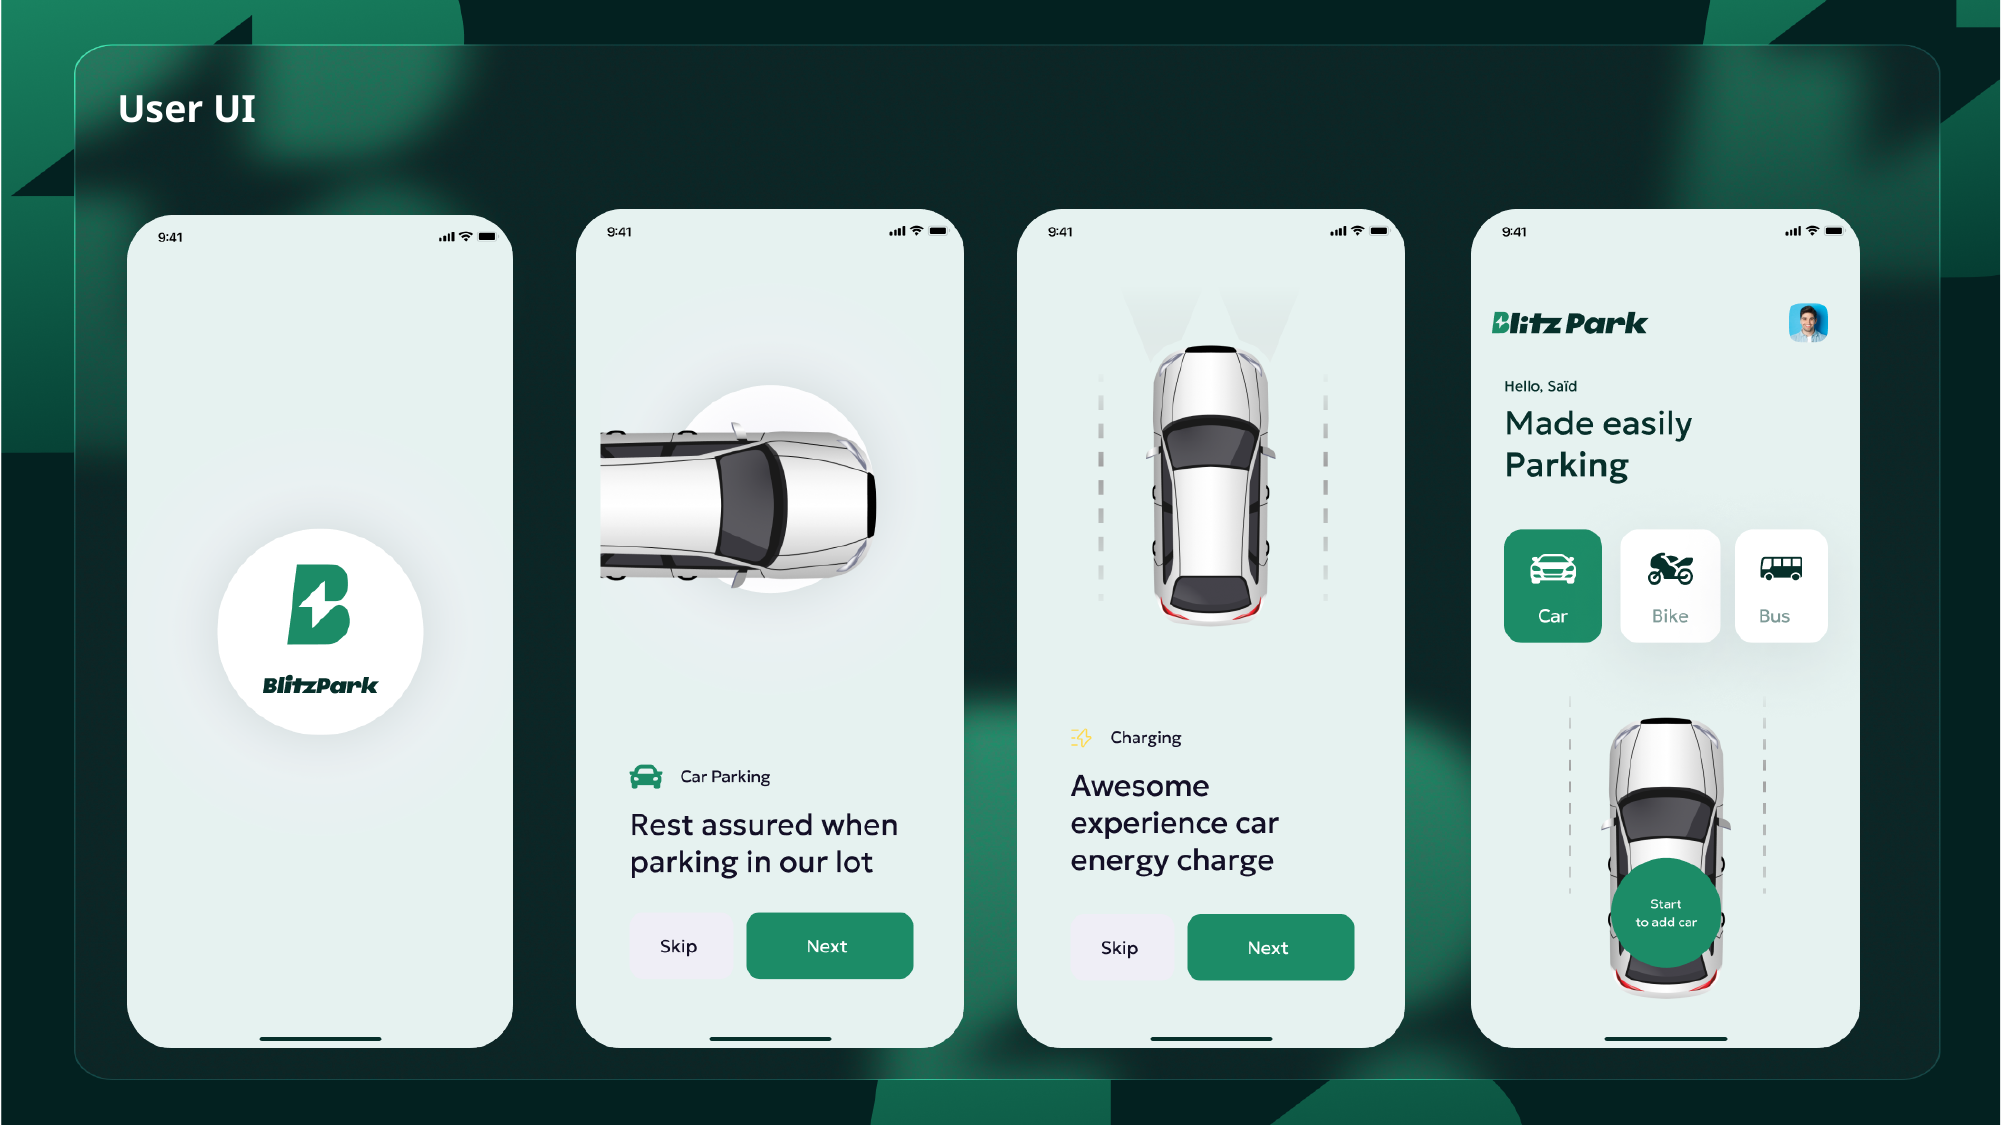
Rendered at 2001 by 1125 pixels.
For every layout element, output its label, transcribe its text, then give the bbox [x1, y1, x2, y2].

text_box User UI [63, 77, 320, 137]
picture [0, 0, 2001, 1125]
